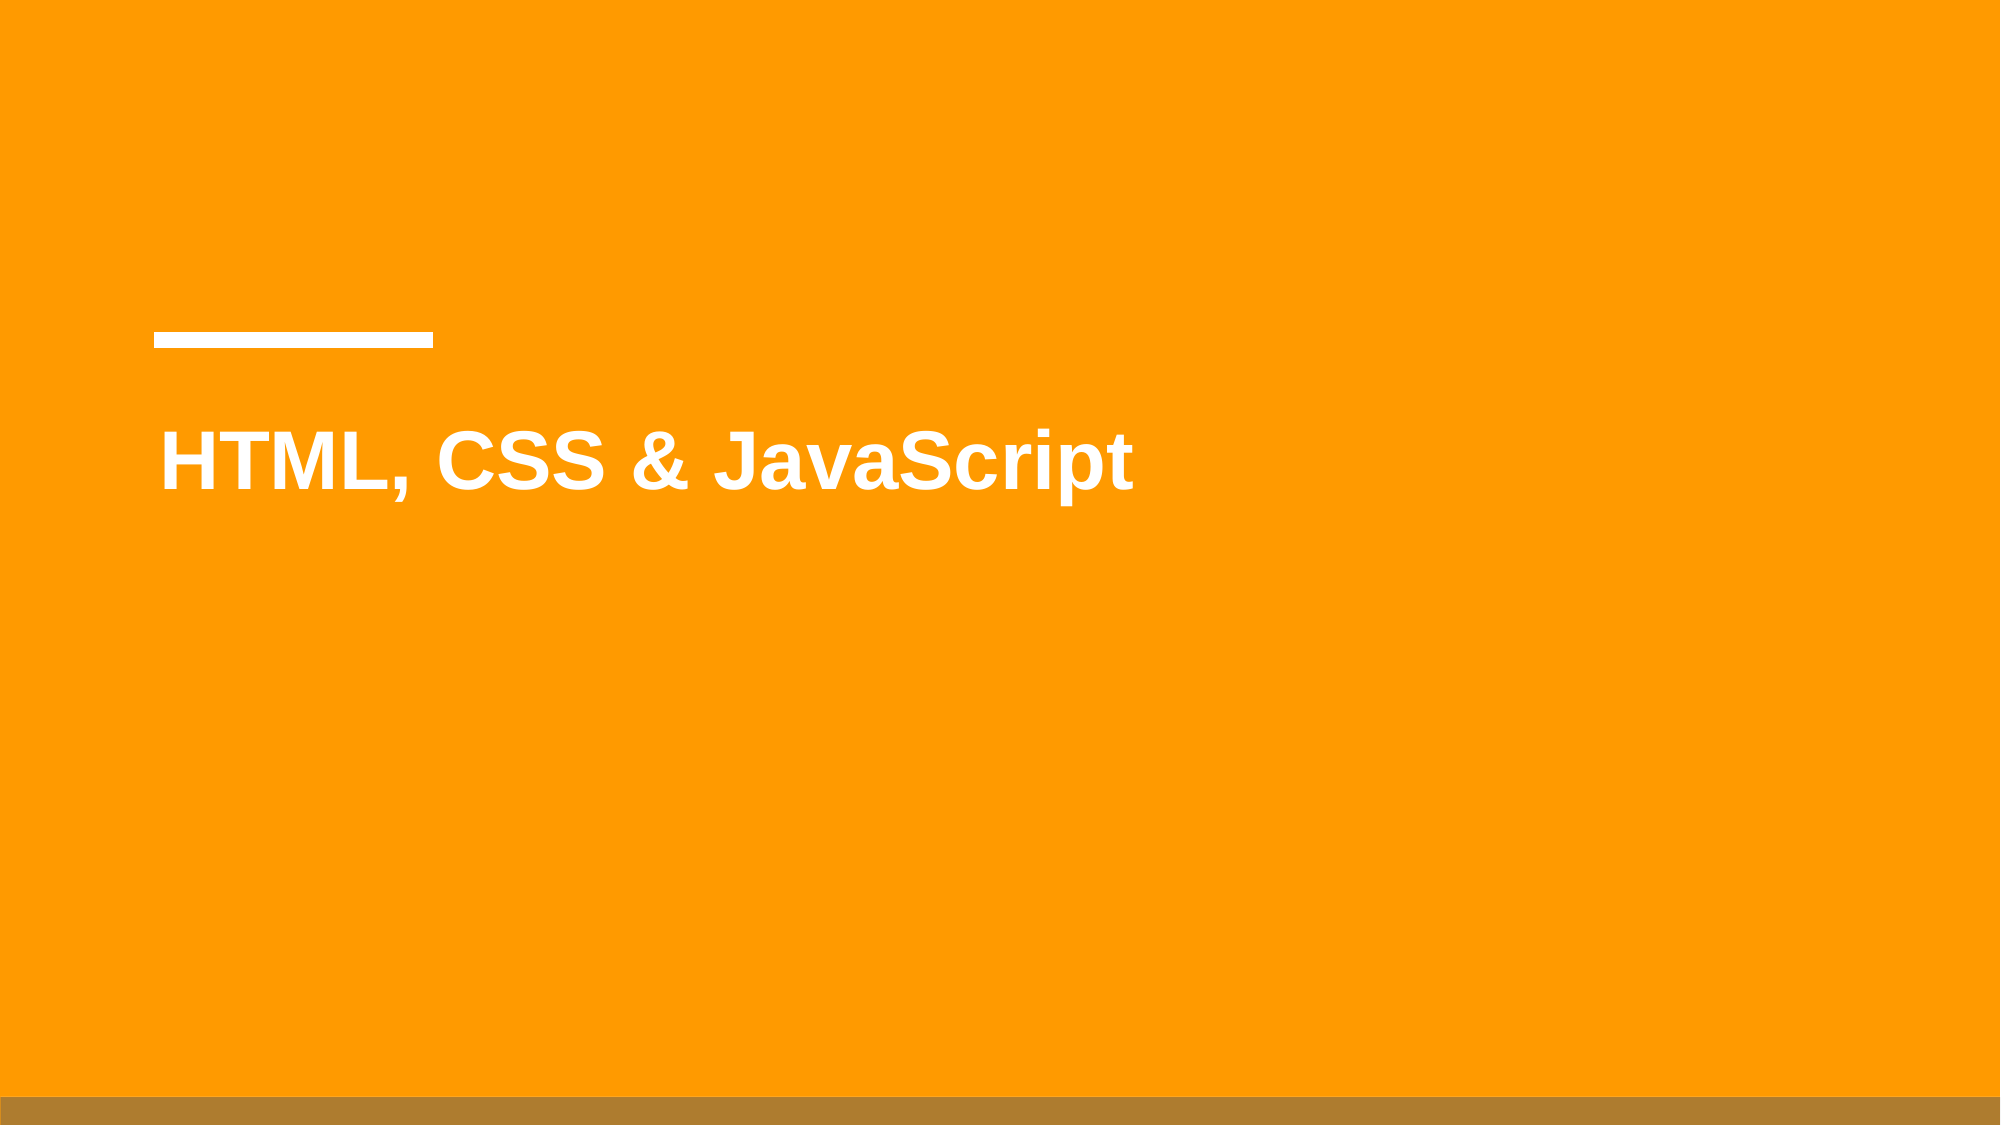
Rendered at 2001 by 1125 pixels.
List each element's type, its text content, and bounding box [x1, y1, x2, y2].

title HTML, CSS & JavaScript [144, 391, 1888, 534]
picture [0, 1080, 2001, 1125]
